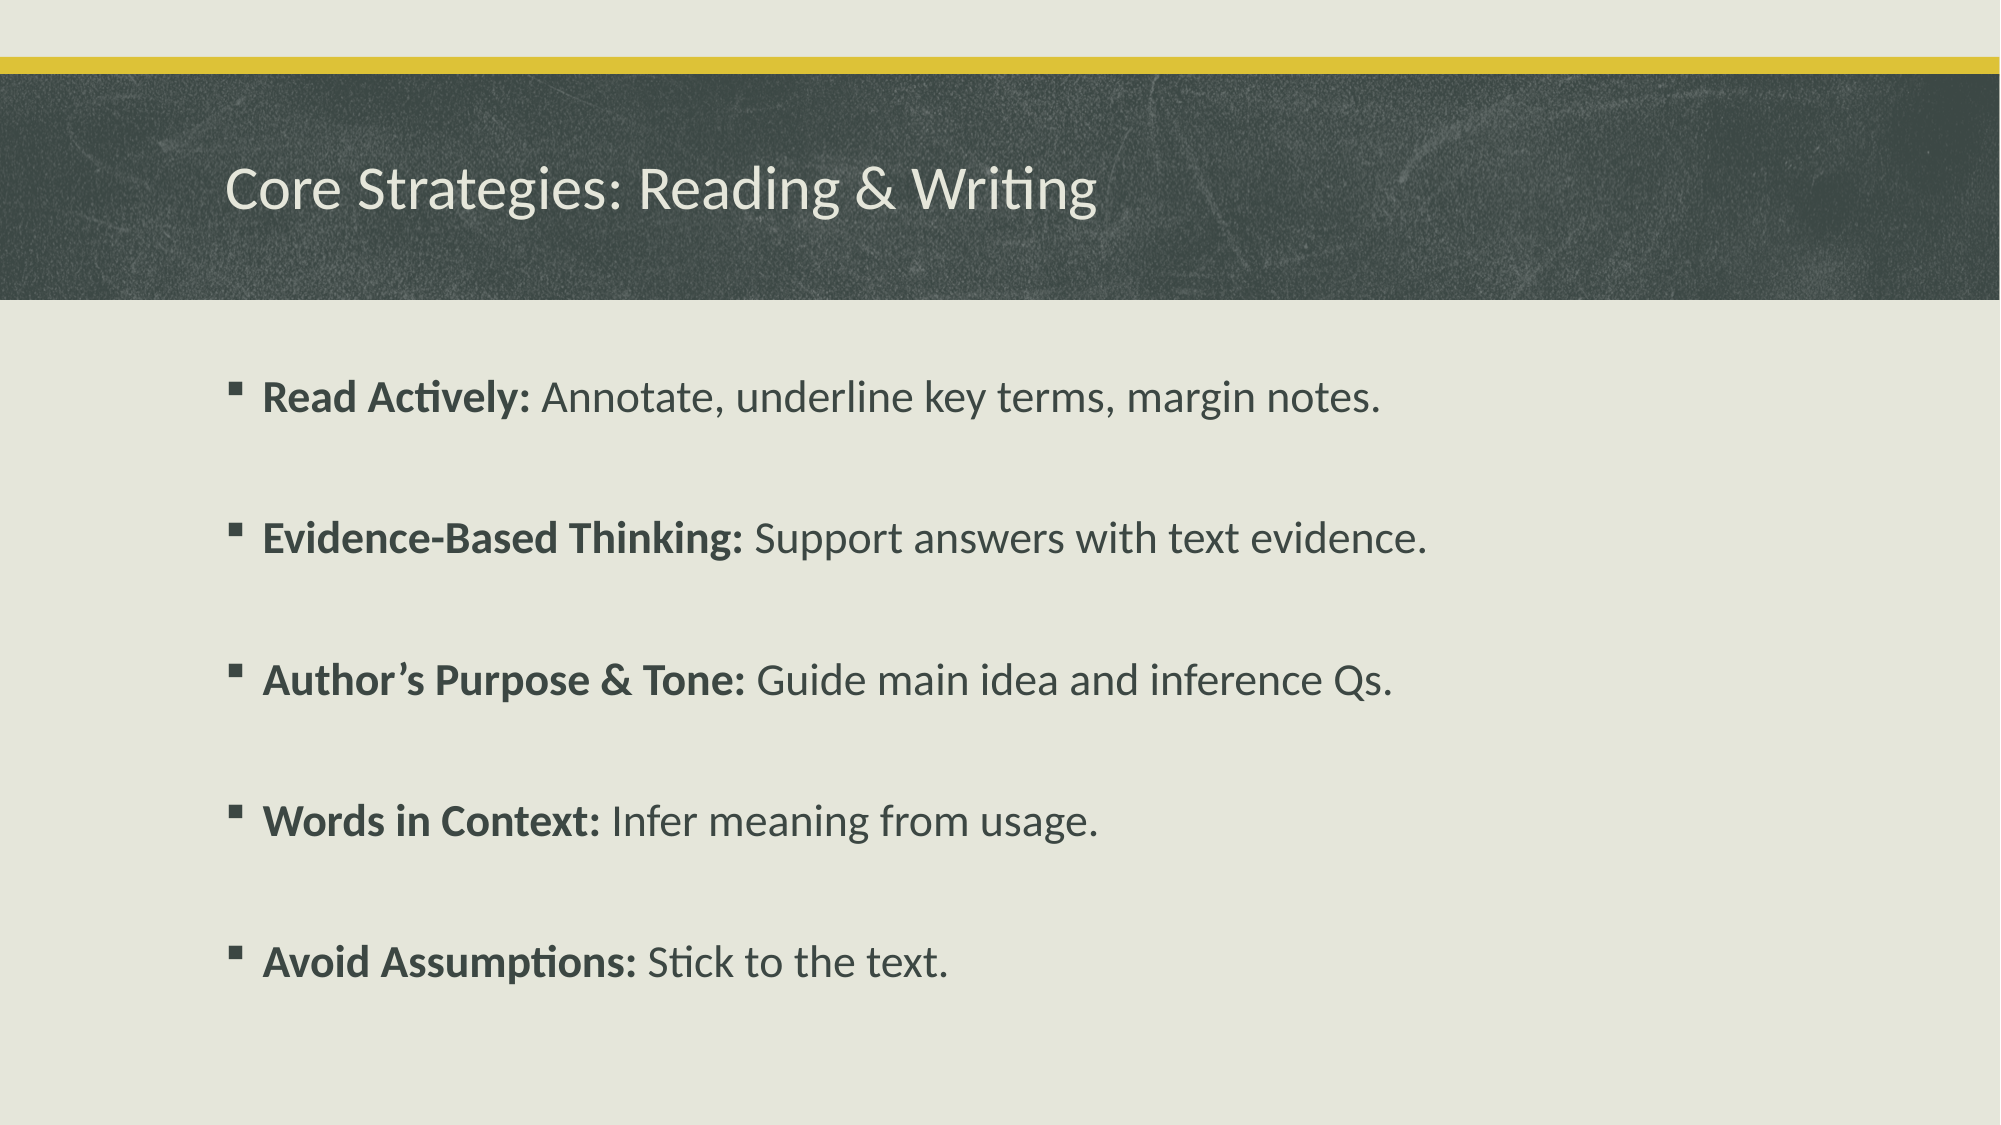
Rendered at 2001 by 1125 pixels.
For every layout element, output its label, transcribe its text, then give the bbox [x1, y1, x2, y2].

list Read Actively: Annotate, underline key terms, margin notes. Evidence-Based Thinking: Support answers with text evidence. Author’s Purpose & Tone: Guide main idea and inference Qs. Words in Context: Infer meaning from usage. Avoid Assumptions: Stick to the text. [210, 359, 1790, 1014]
title Core Strategies: Reading & Writing [210, 76, 1790, 300]
picture [0, 74, 2000, 300]
